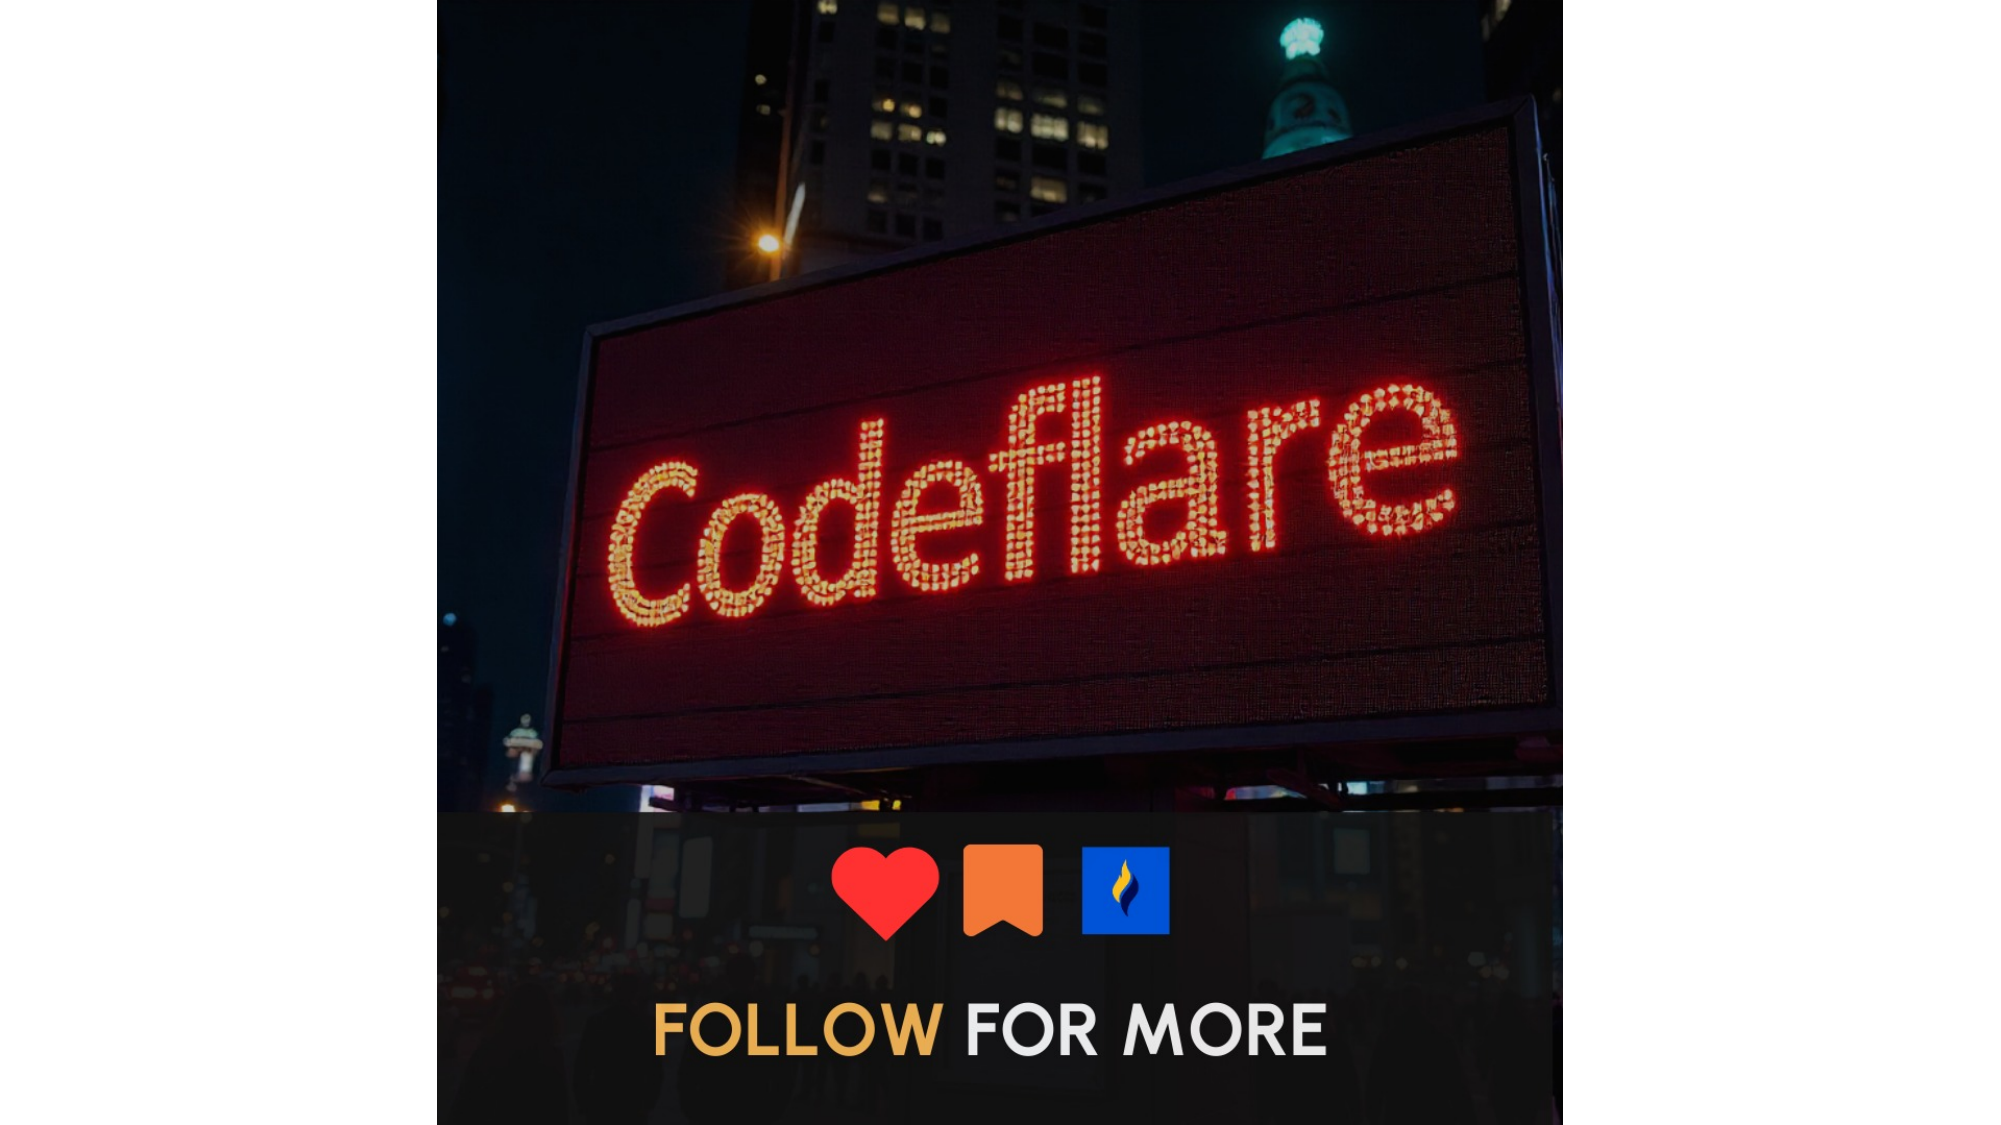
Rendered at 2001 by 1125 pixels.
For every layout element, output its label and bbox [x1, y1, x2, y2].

picture [436, 0, 1563, 1125]
